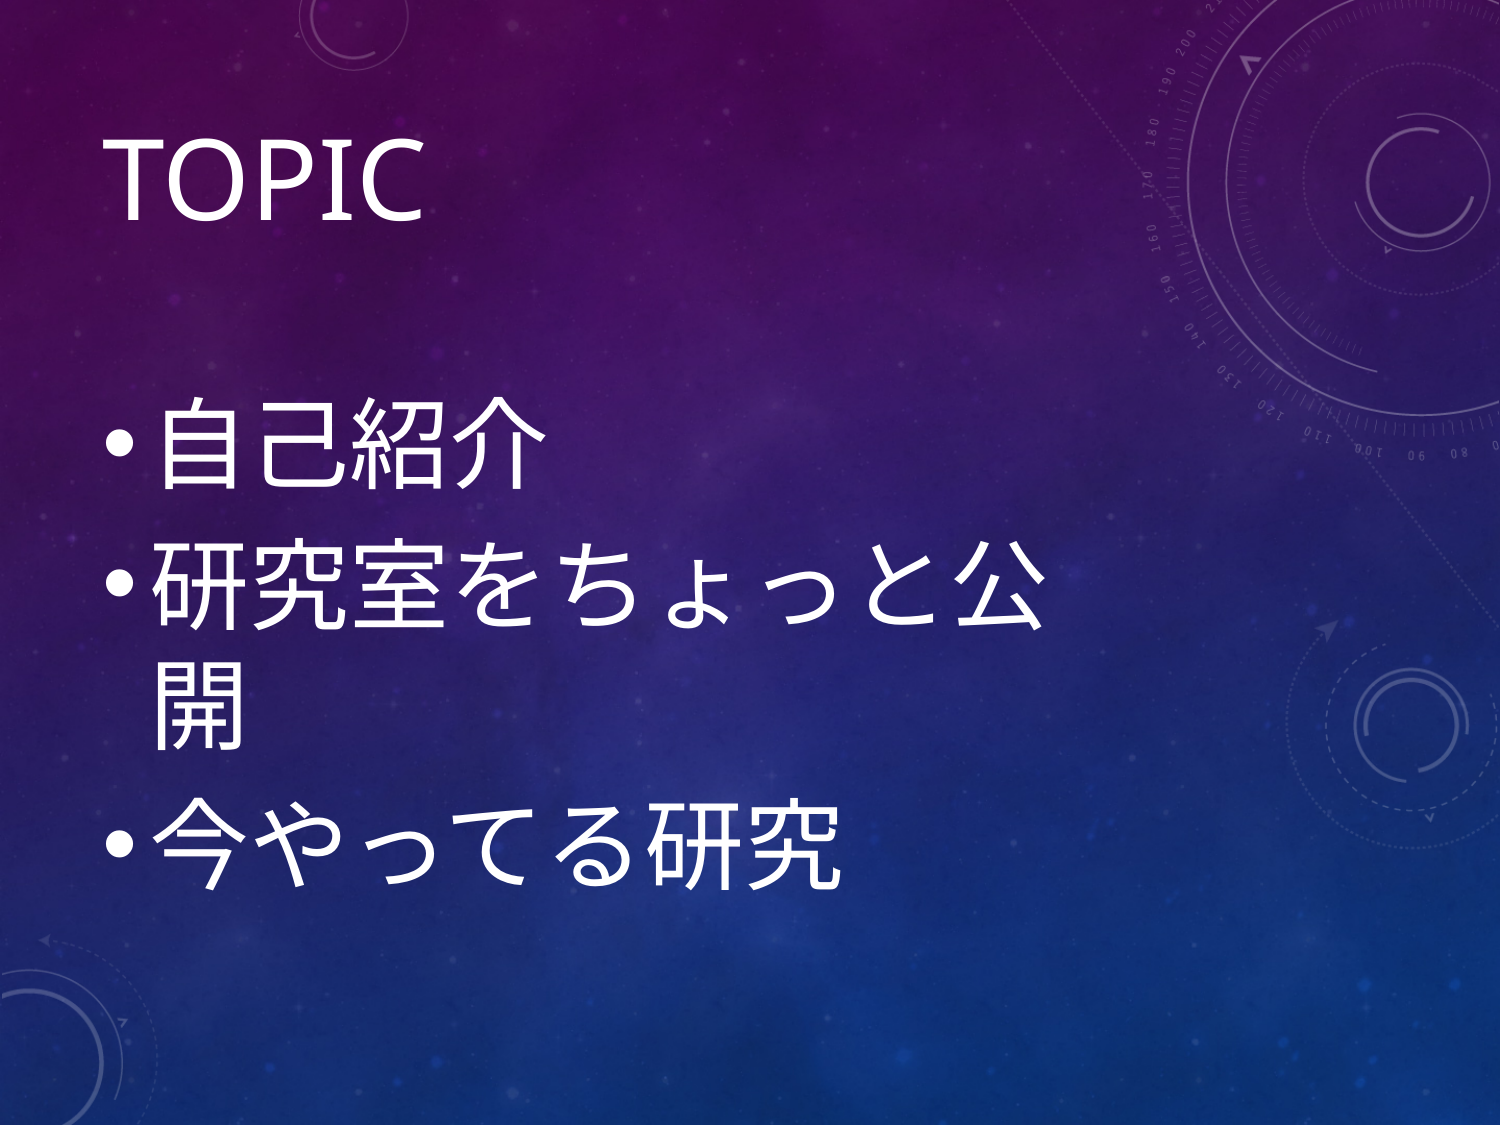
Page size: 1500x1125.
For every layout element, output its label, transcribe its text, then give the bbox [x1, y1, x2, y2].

picture [0, 0, 1500, 1125]
title Topic [87, 50, 1163, 301]
list 自己紹介 研究室をちょっと公開 今やってる研究 [87, 333, 1163, 952]
